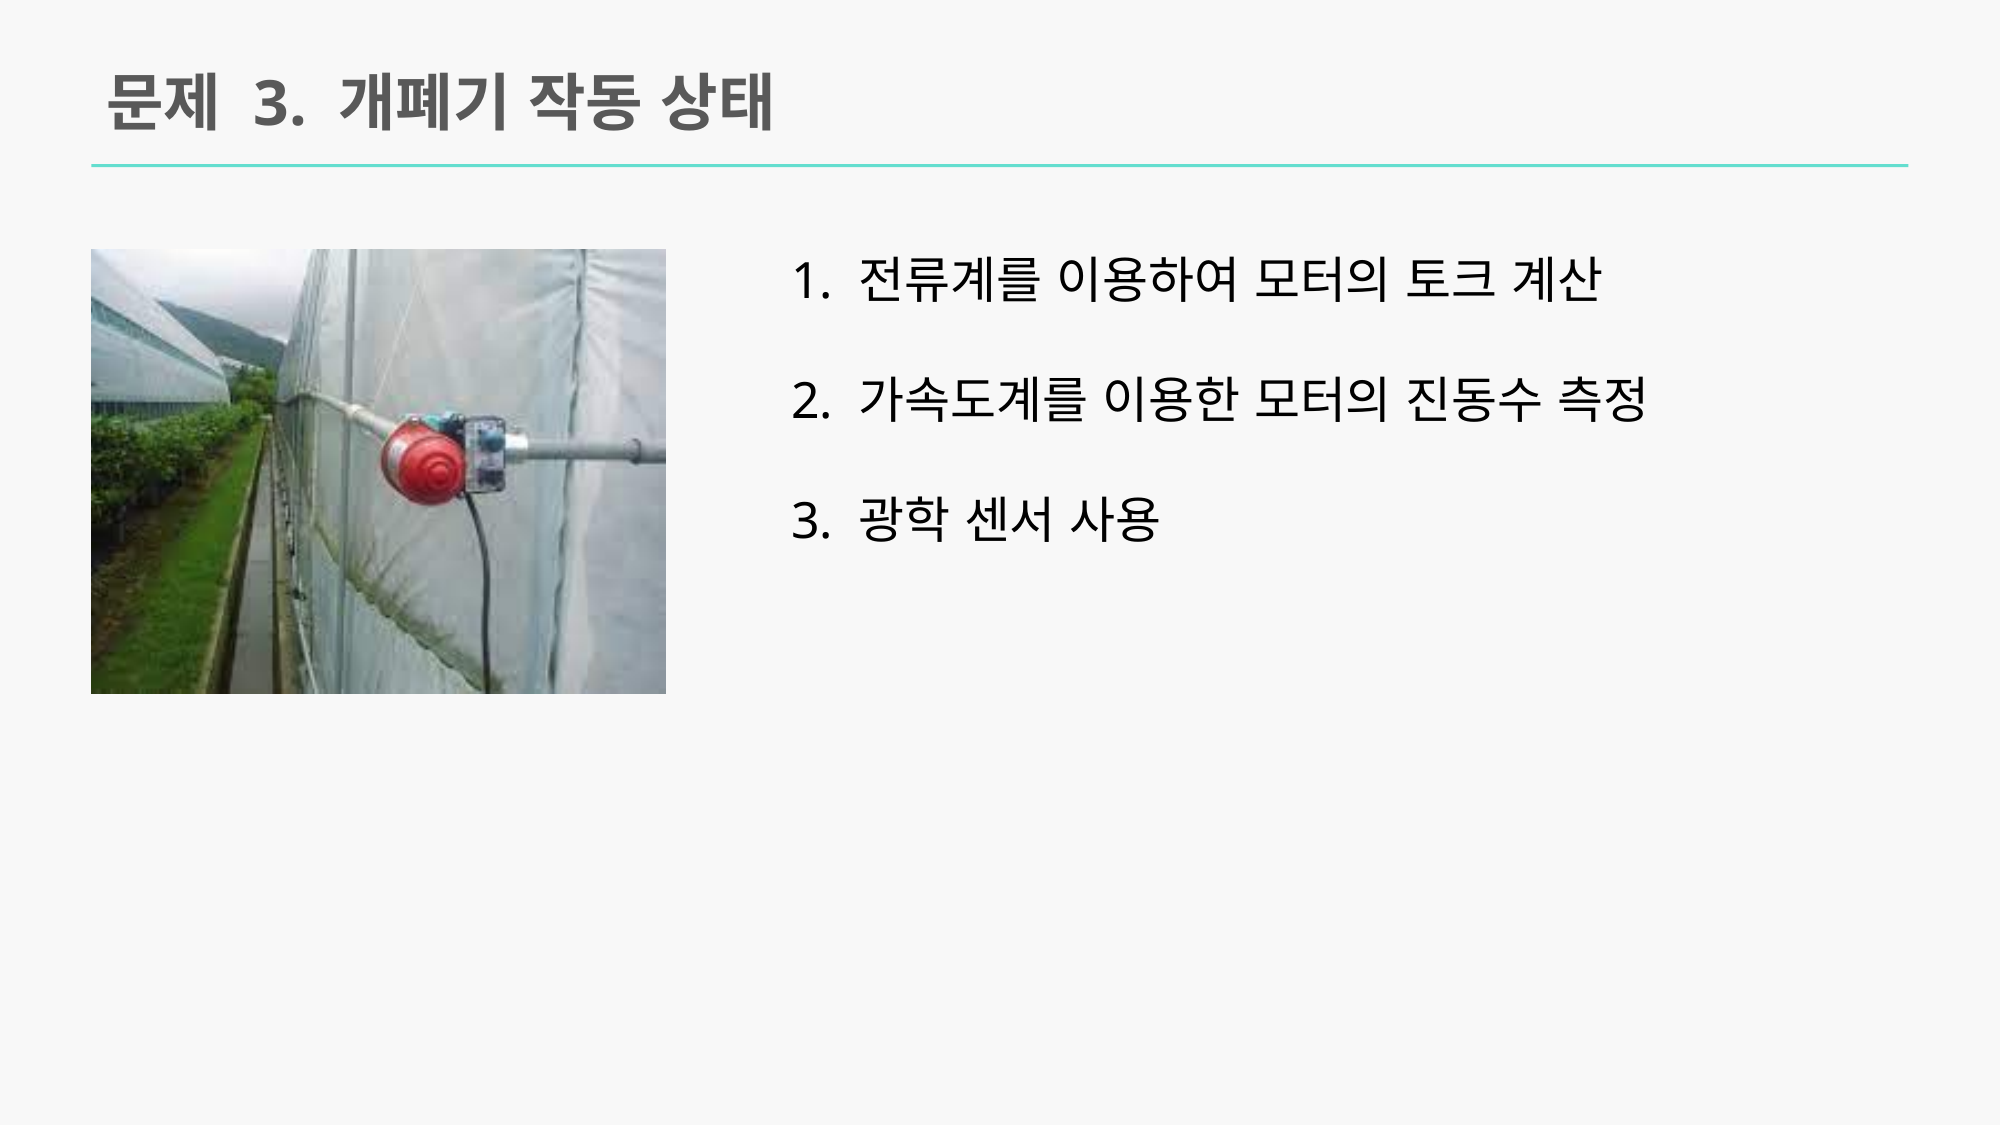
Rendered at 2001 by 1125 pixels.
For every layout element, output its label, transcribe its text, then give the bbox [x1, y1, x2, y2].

picture [91, 249, 666, 694]
text_box [90, 163, 1909, 168]
text_box 1. 전류계를 이용하여 모터의 토크 계산 2. 가속도계를 이용한 모터의 진동수 측정 3. 광학 센서 사용 [776, 241, 1842, 557]
text_box 문제 3. 개폐기 작동 상태 [91, 55, 943, 146]
